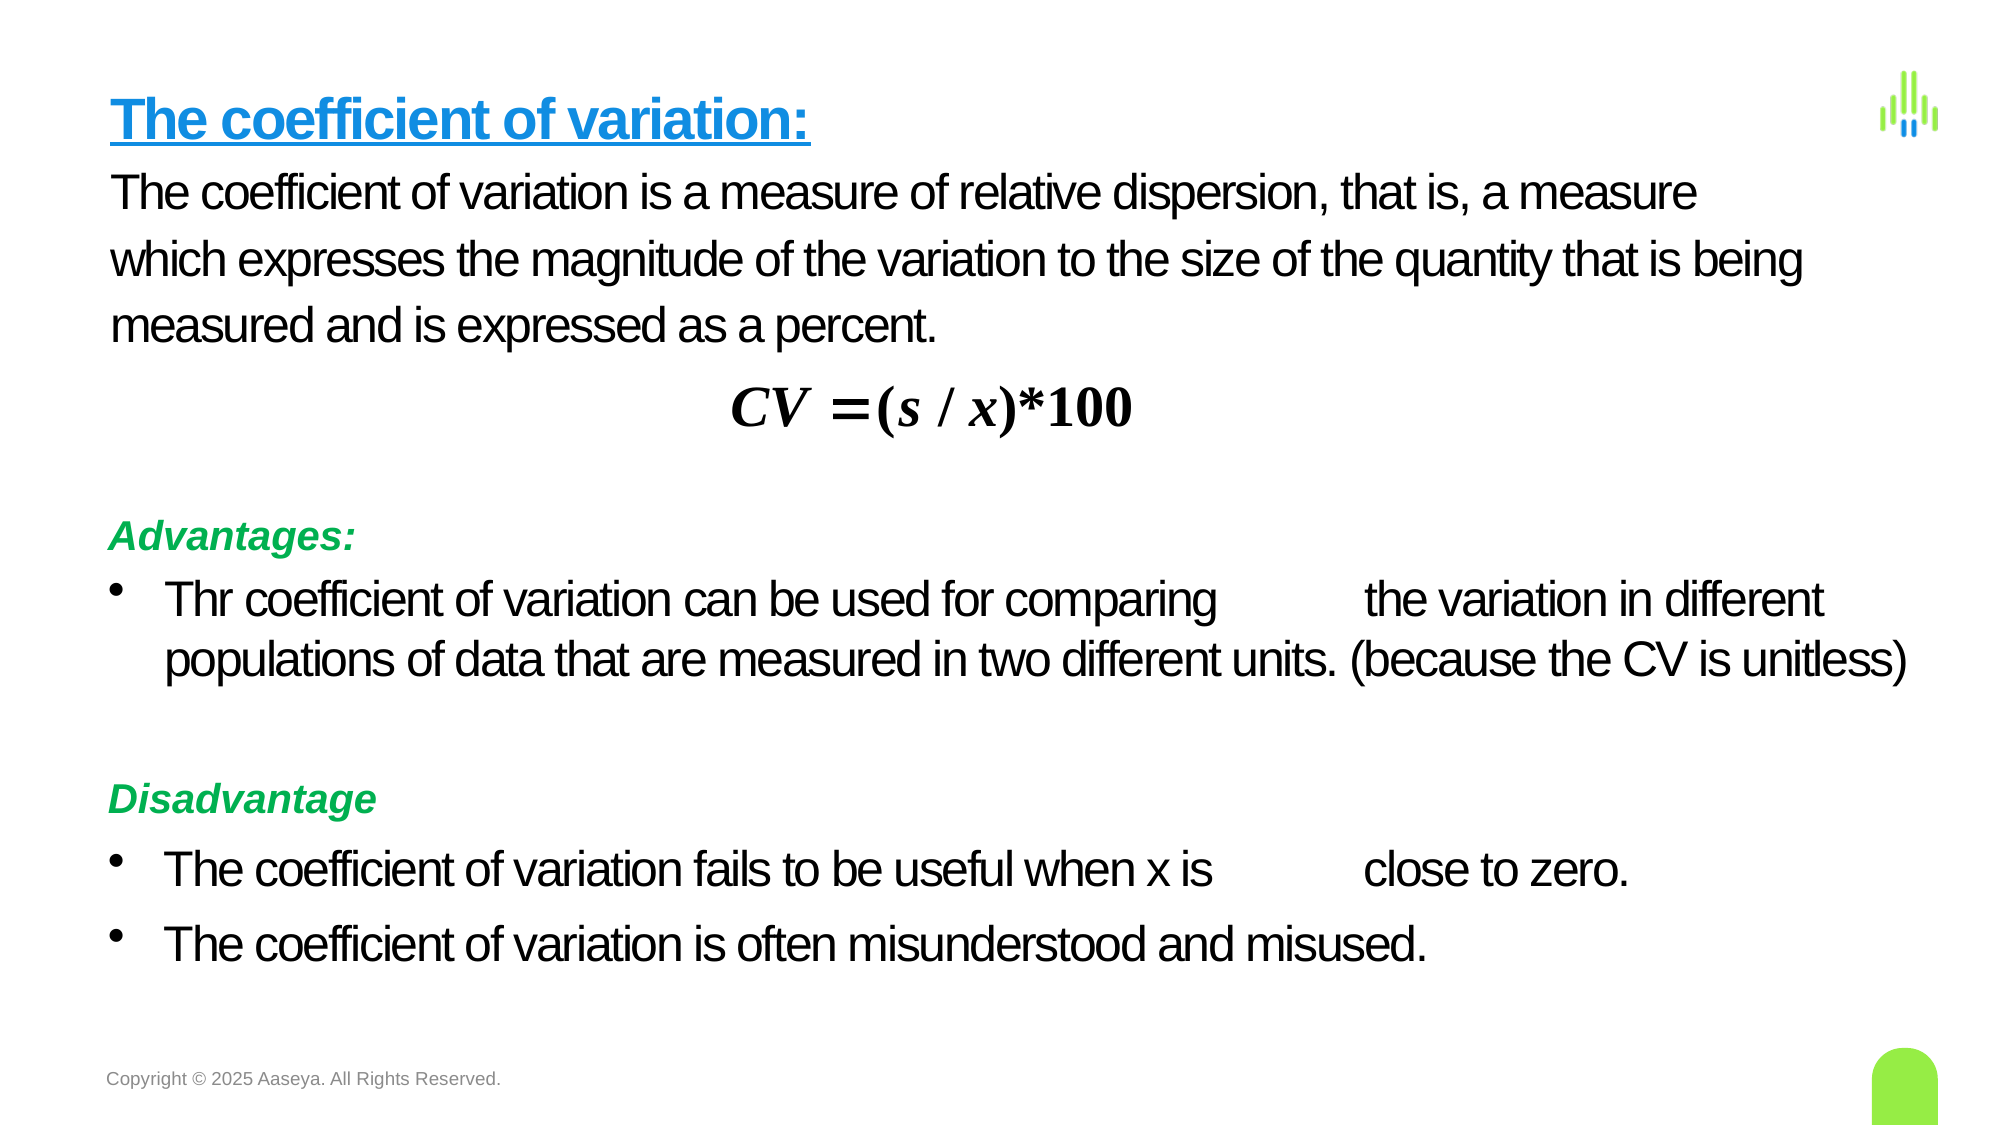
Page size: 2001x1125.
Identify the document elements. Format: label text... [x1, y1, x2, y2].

text_box The coefficient of variation: The coefficient of variation is a measure of relative dispersion, that is, a measure which expresses the magnitude of the variation to the size of the quantity that is being measured and is expressed as a percent. [91, 65, 1845, 360]
picture [1871, 56, 1948, 152]
footer Copyright © 2025 Aaseya. All Rights Reserved. [91, 1054, 767, 1108]
text_box CV (s / x)*100 [500, 360, 1500, 446]
text_box Advantages: Thr coefficient of variation can be used for comparing the variation in different populations of data that are measured in two different units. (because the CV is unitless) Disadvantage The coefficient of variation fails to be useful when x is close to zero. The coefficient of variation is often misunderstood and misused. [91, 501, 1947, 1054]
